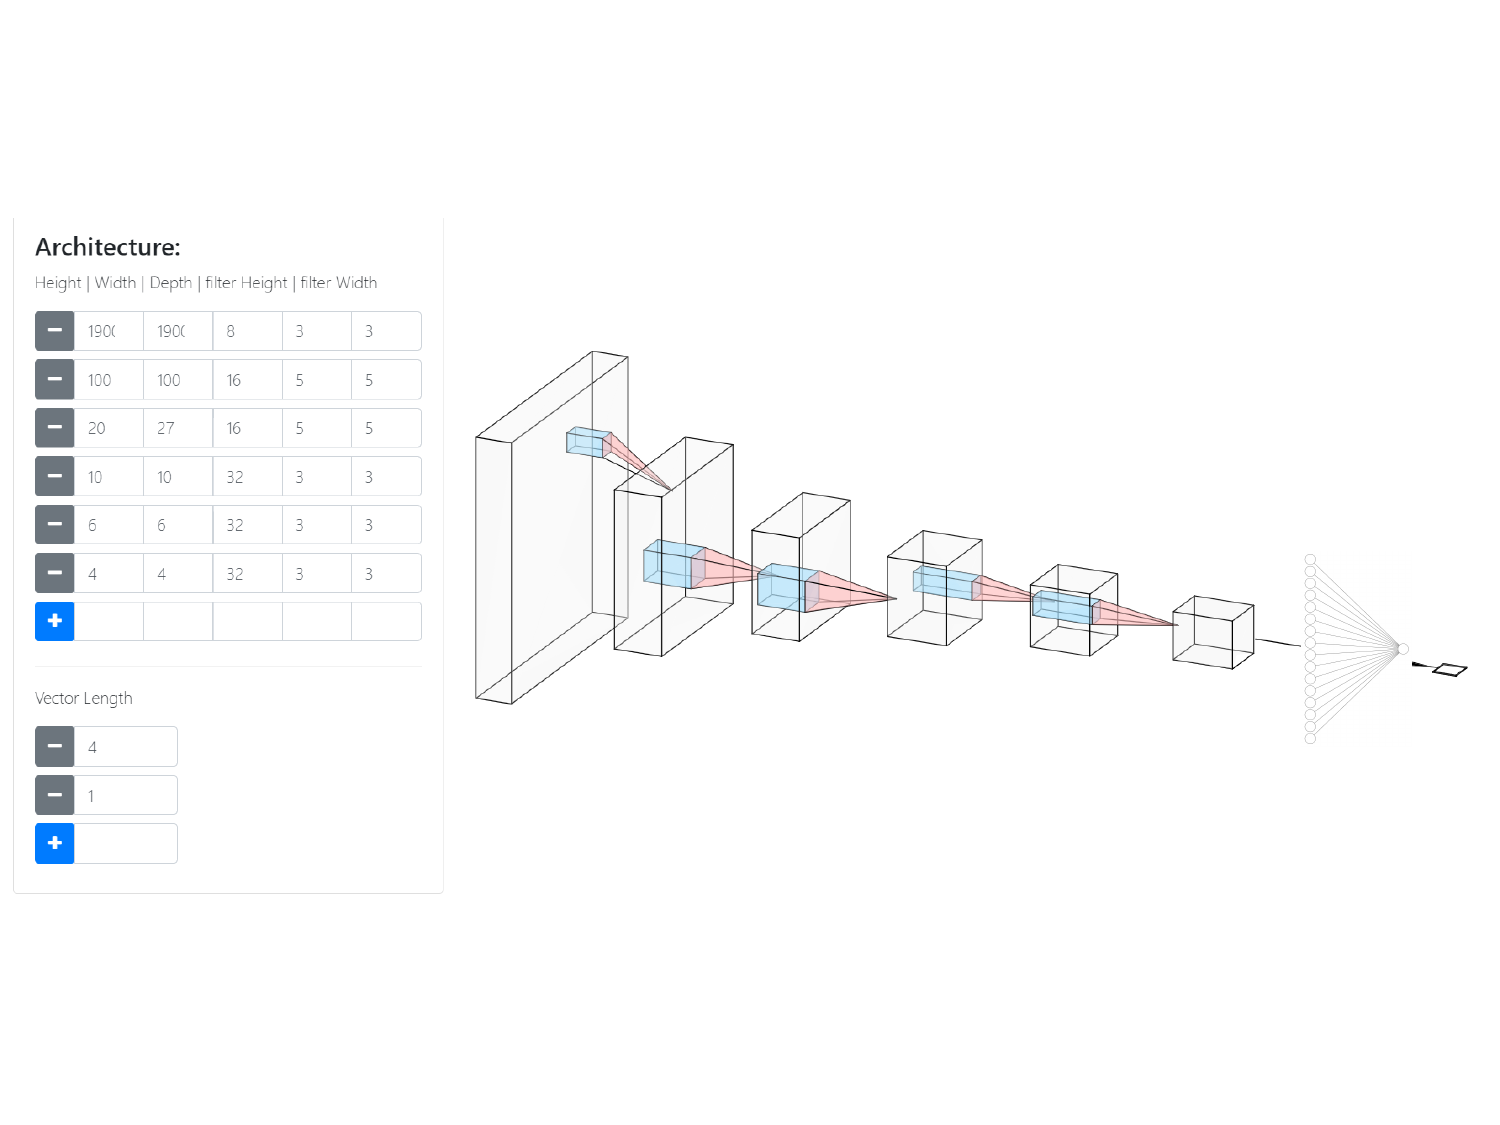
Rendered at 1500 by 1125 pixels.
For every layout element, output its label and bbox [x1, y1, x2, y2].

picture [0, 218, 1500, 907]
